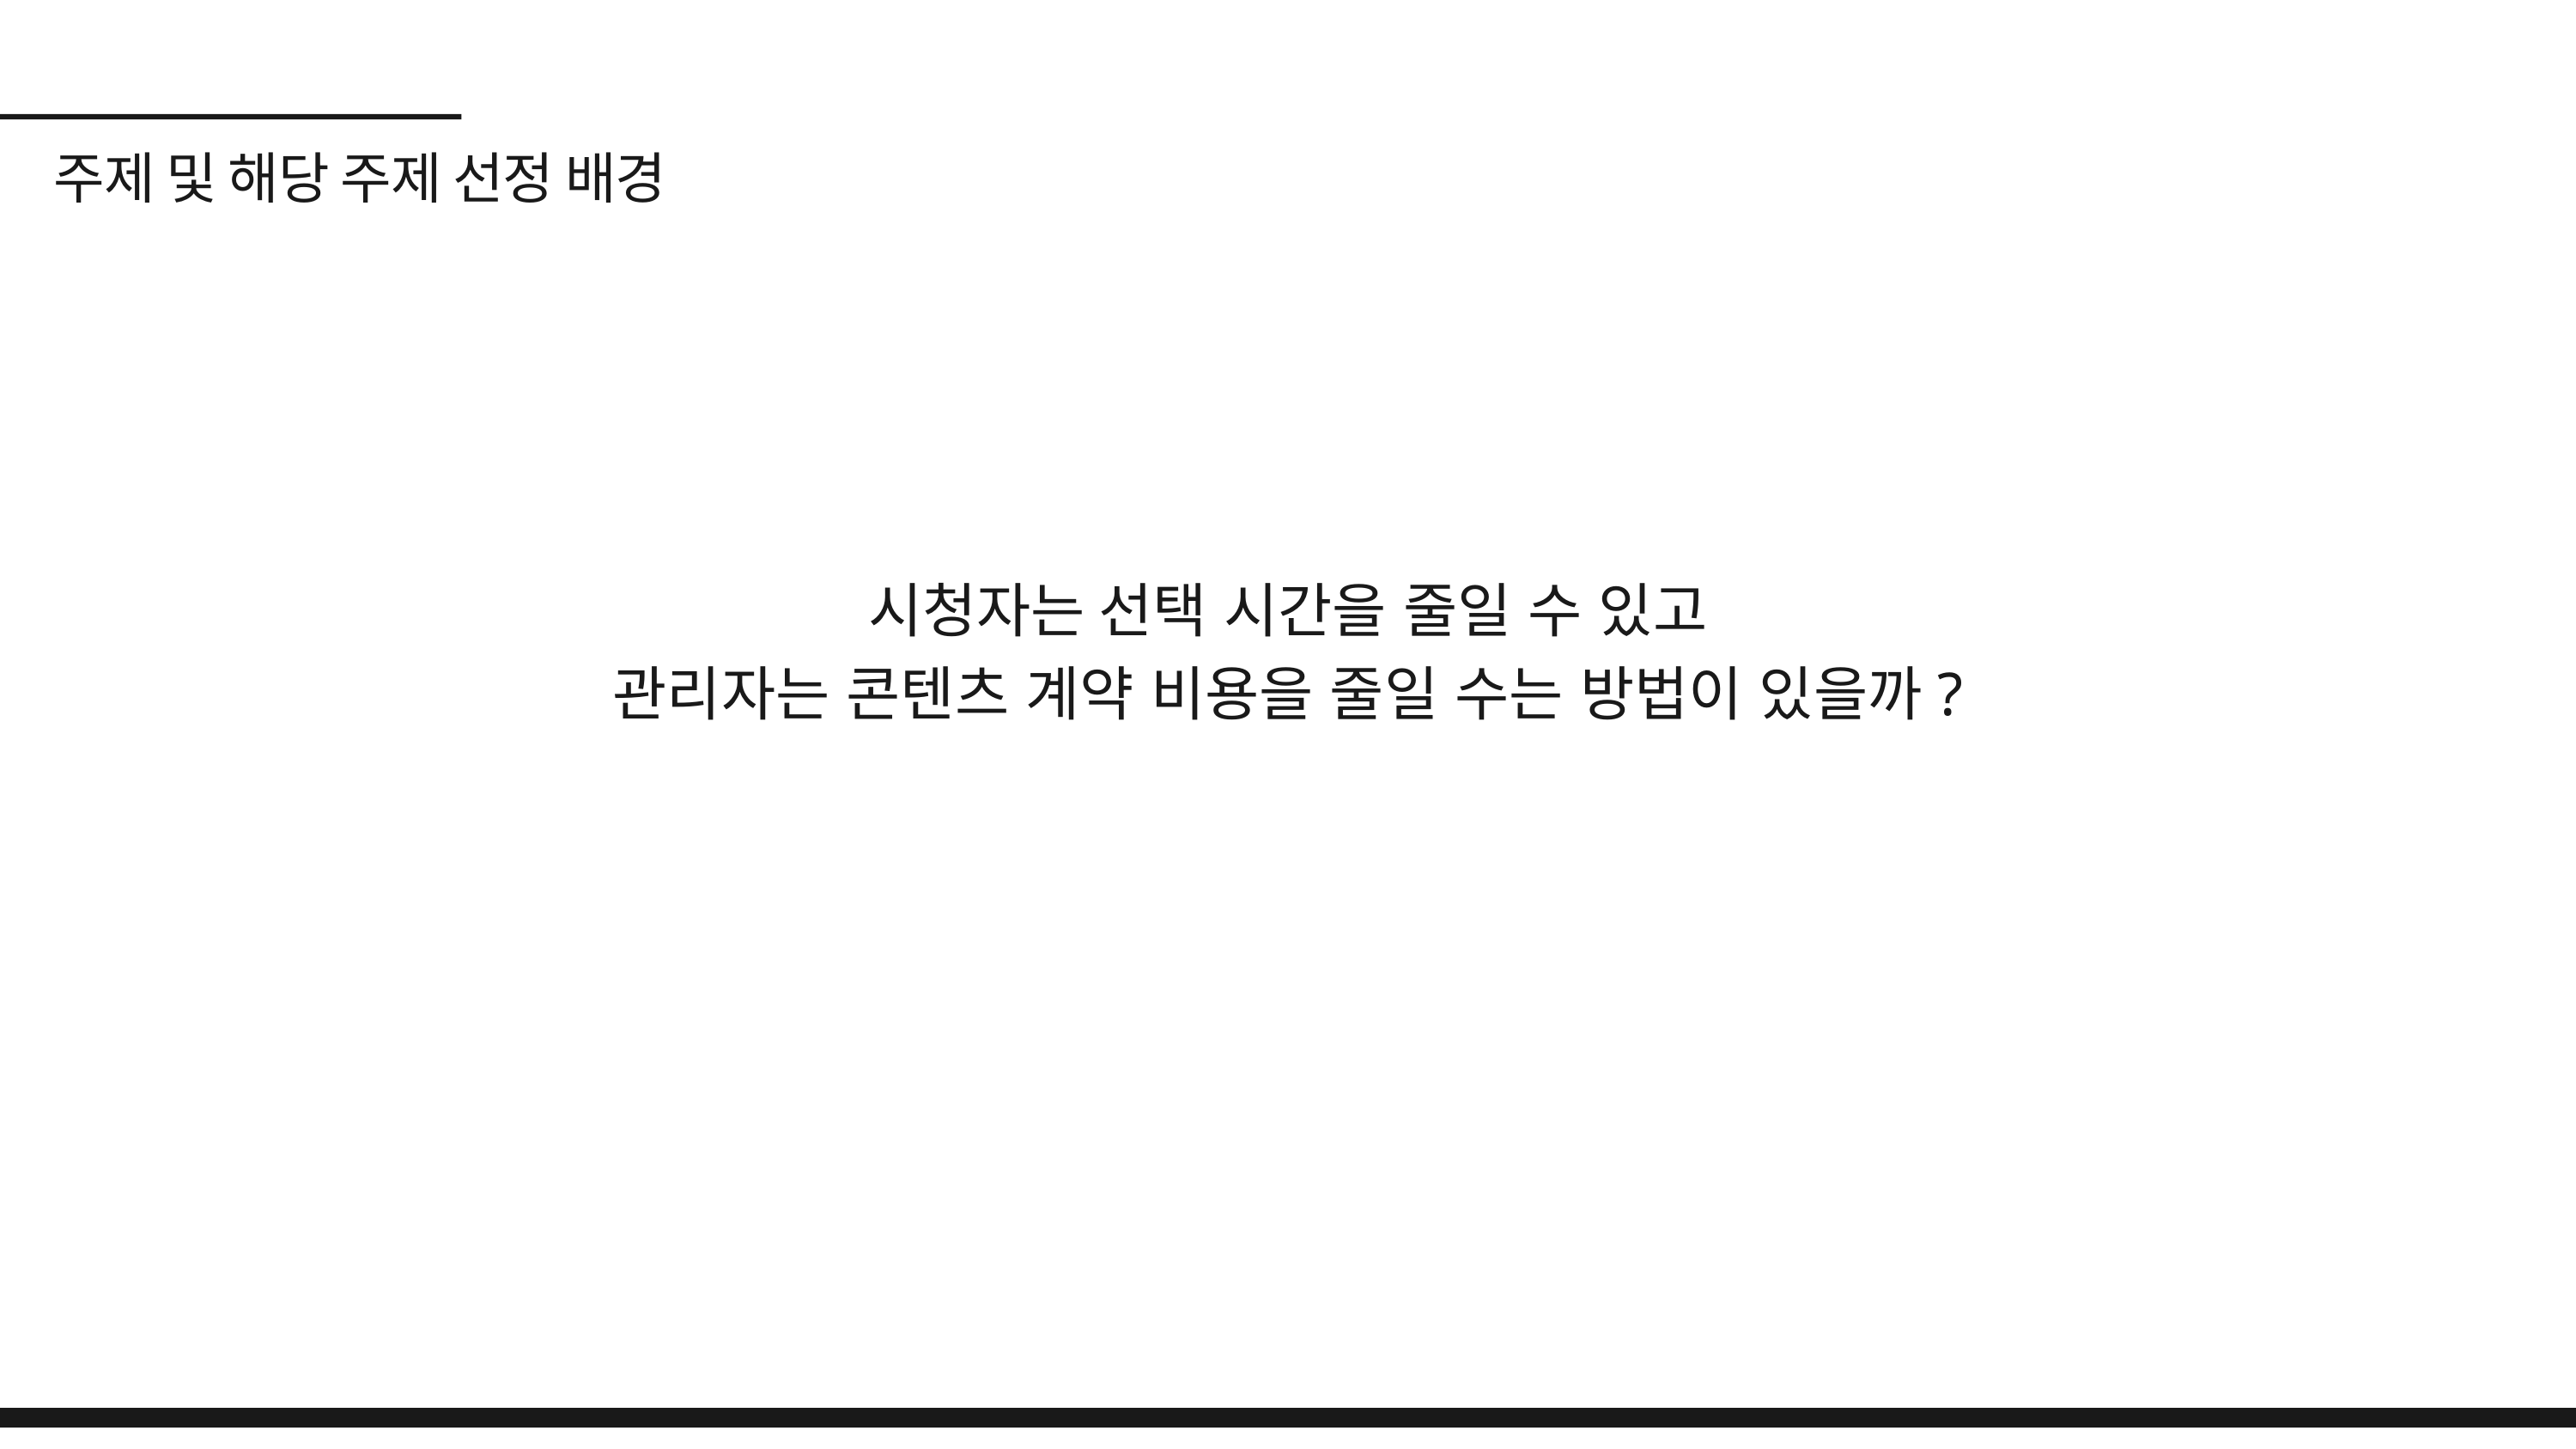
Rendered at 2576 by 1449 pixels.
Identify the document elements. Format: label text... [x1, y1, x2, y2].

text_box 시청자는 선택 시간을 줄일 수 있고 관리자는 콘텐츠 계약 비용을 줄일 수는 방법이 있을까? [570, 561, 2006, 727]
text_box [0, 1409, 2576, 1427]
text_box 주제 및 해당 주제 선정 배경 [53, 131, 1070, 210]
